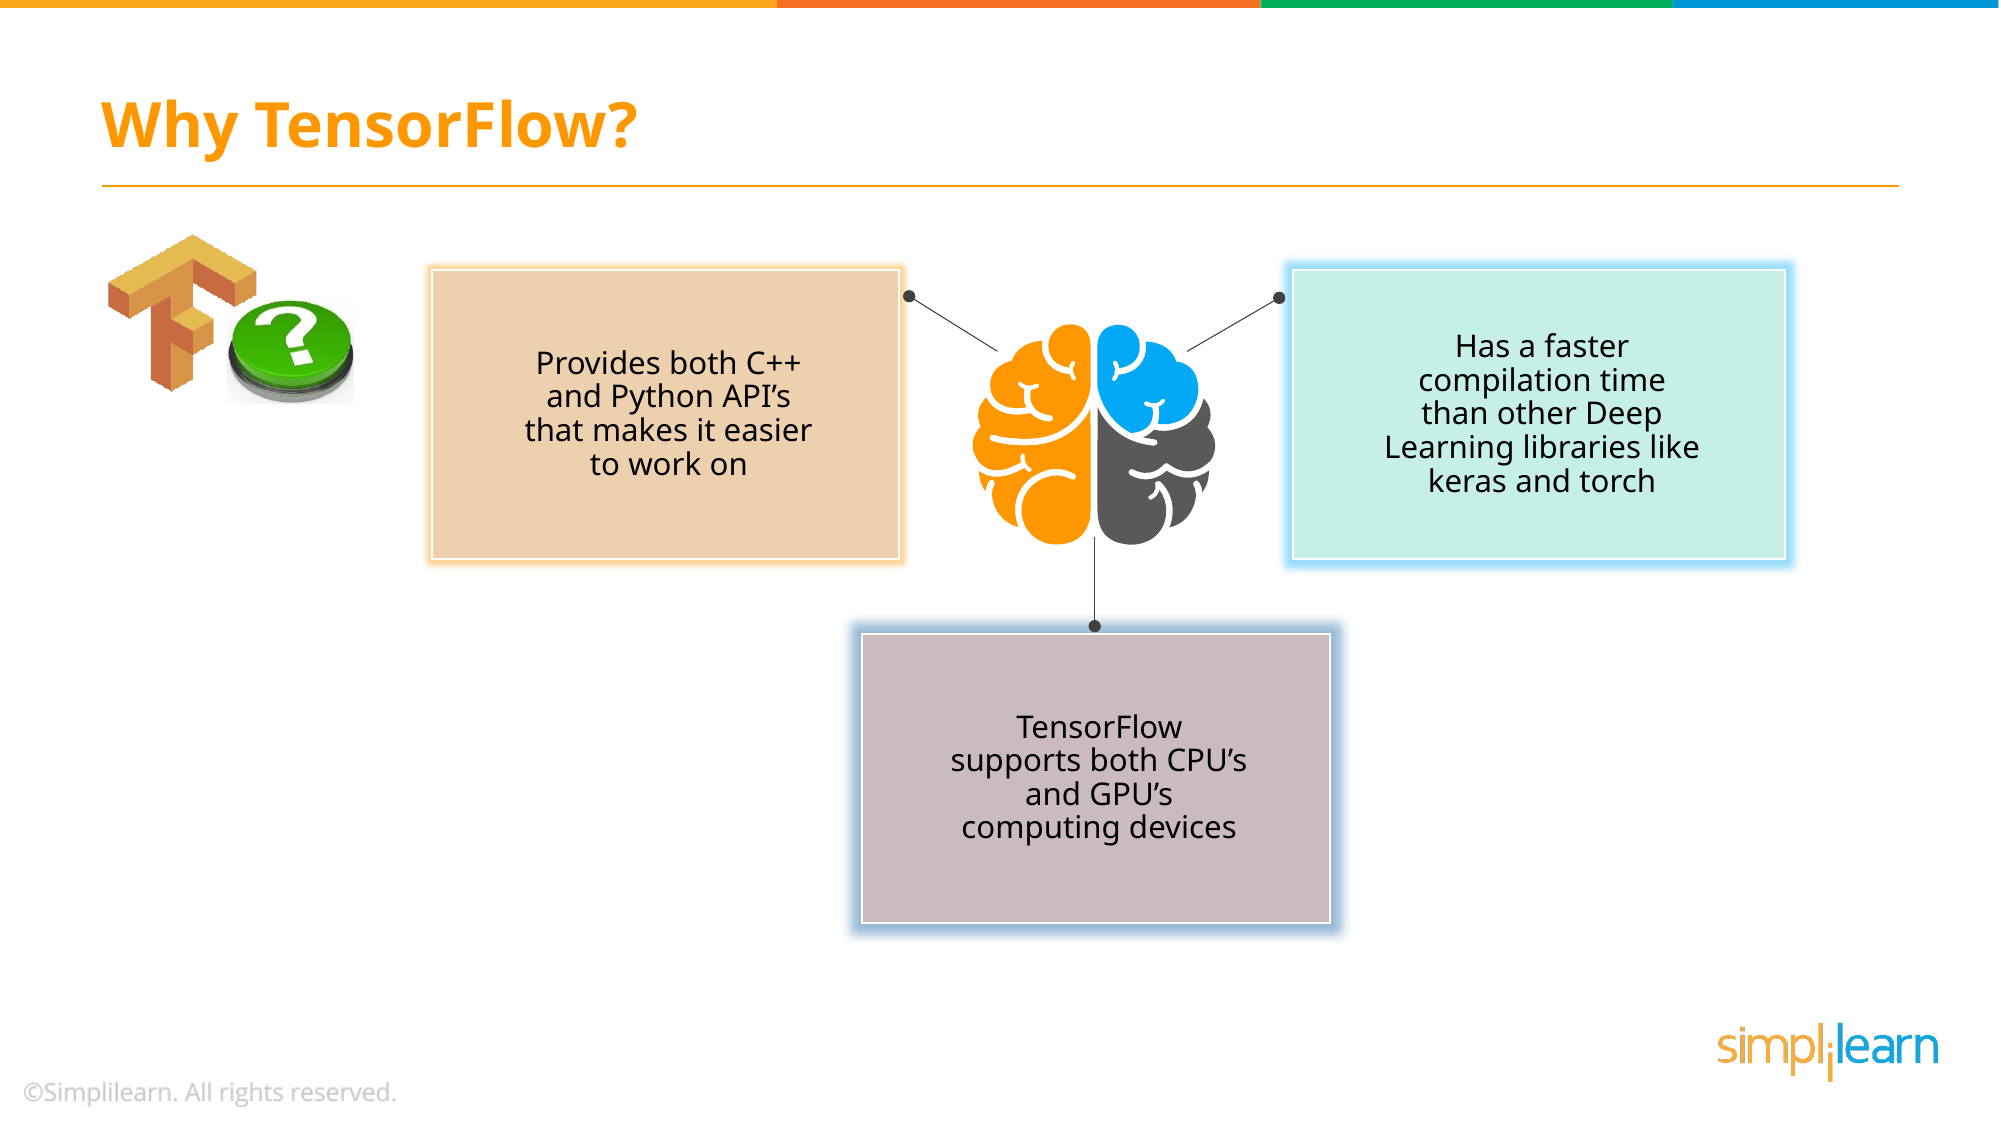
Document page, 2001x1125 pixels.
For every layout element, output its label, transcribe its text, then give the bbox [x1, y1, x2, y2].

picture [0, 0, 1673, 8]
picture [1710, 1014, 1946, 1089]
title Why TensorFlow? [101, 93, 1900, 165]
picture [0, 1065, 413, 1125]
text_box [431, 270, 1785, 923]
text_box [969, 314, 1230, 539]
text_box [101, 232, 355, 404]
